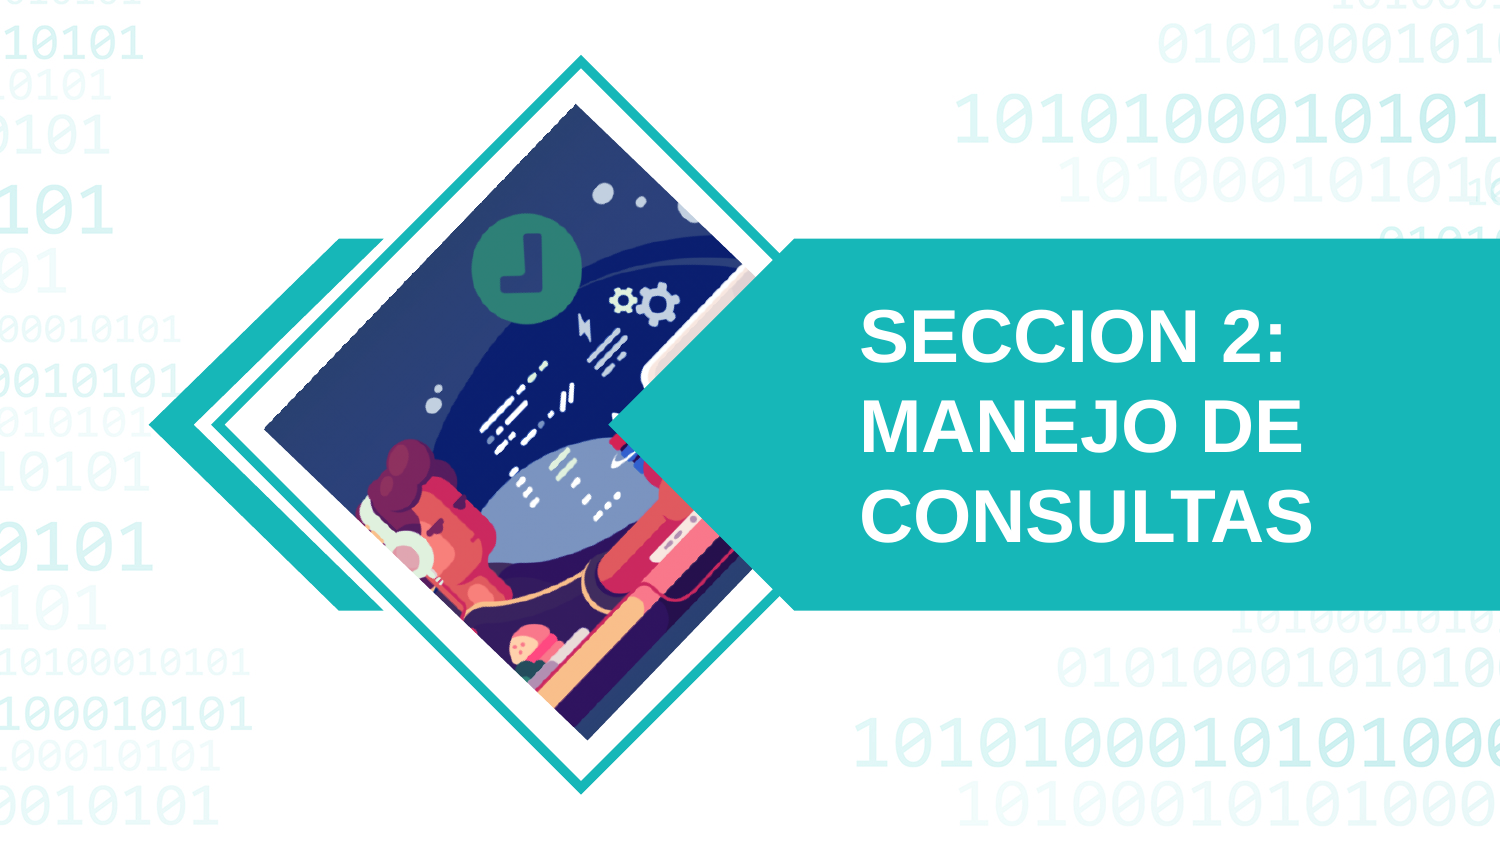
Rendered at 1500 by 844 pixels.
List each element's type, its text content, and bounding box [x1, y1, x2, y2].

text_box [811, 236, 1500, 613]
picture [0, 0, 1500, 844]
text_box SECCION 2: MANEJO DE CONSULTAS [844, 280, 1500, 422]
